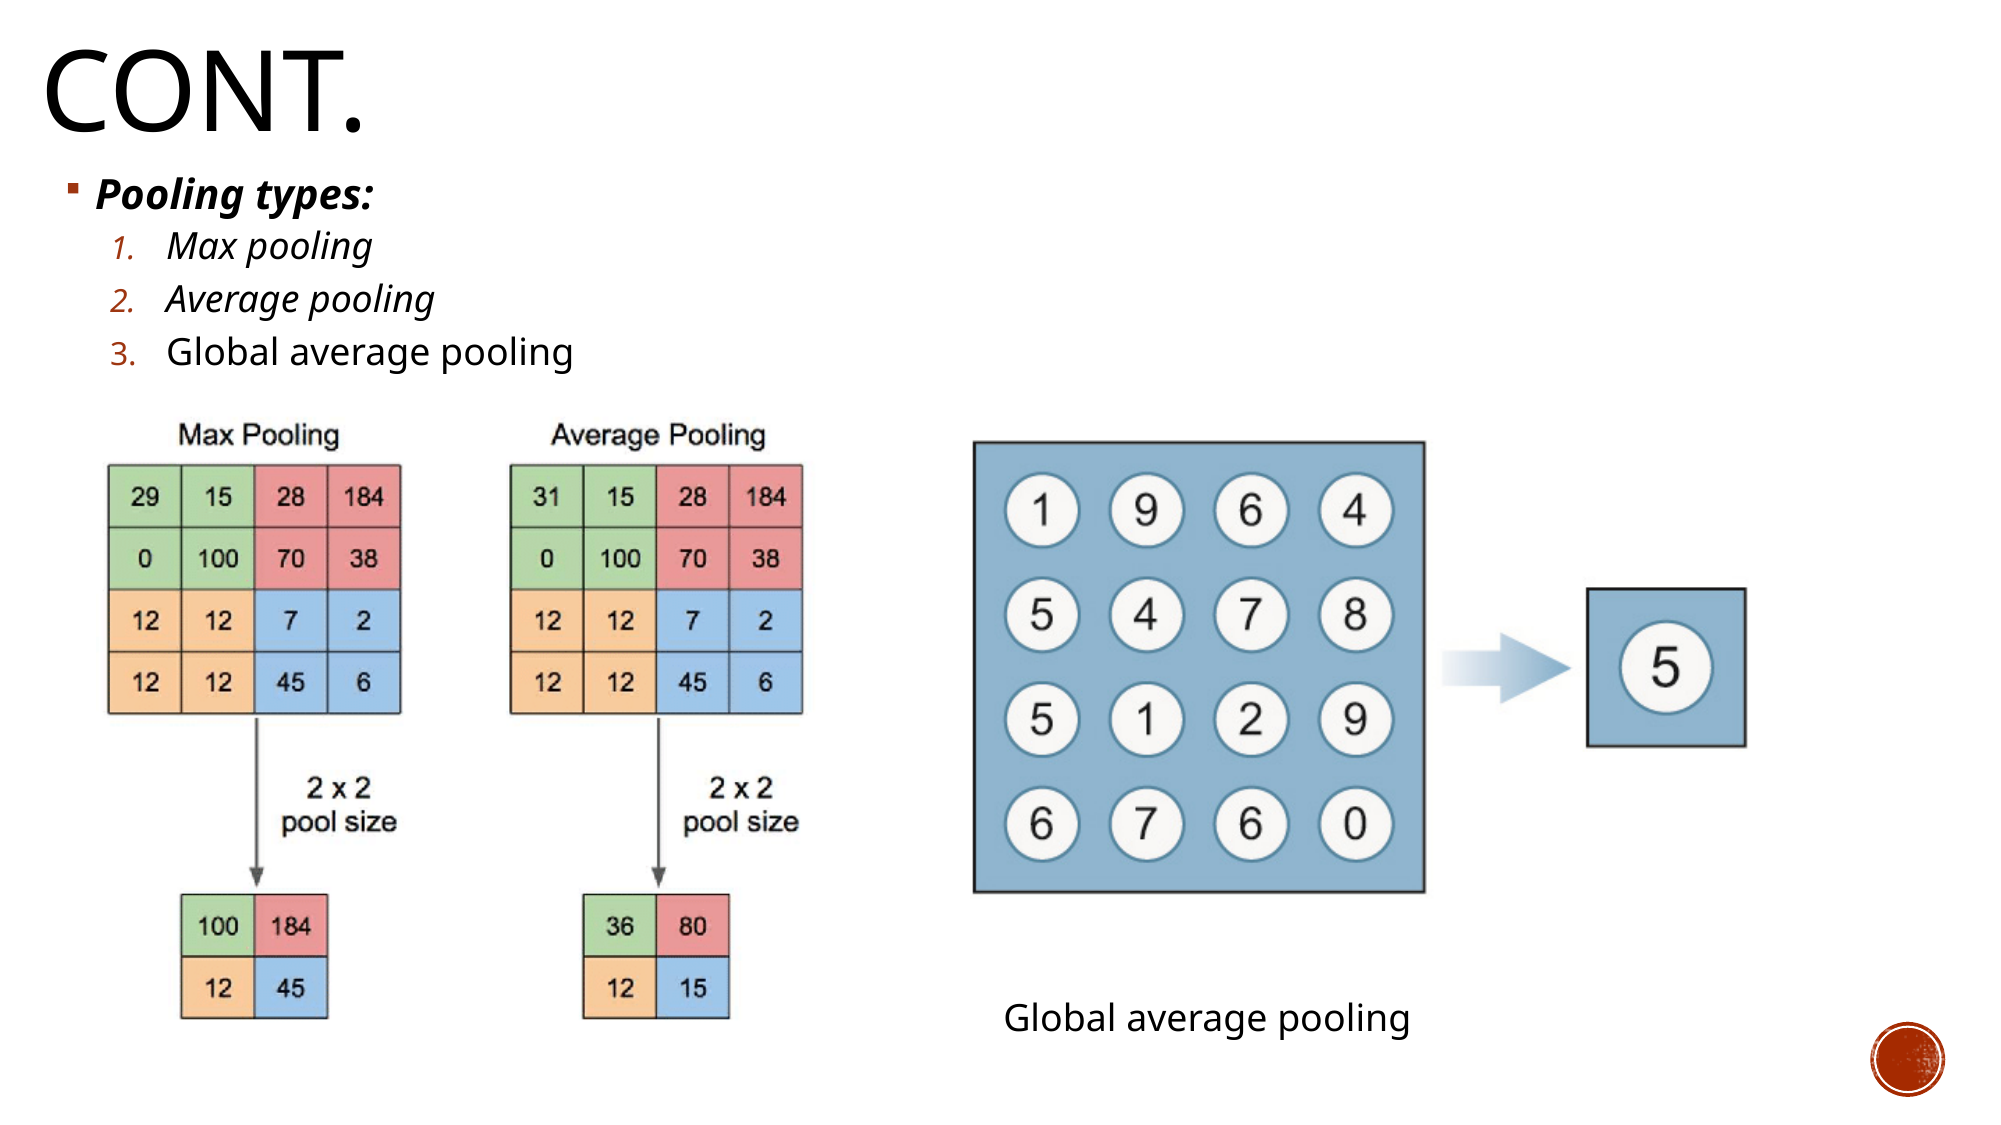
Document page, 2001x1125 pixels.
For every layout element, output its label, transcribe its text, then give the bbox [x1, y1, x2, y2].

picture [96, 403, 816, 1032]
list Pooling types: Max pooling Average pooling Global average pooling [50, 165, 1826, 1013]
text_box Global average pooling [988, 986, 1614, 1046]
title Cont. [25, 24, 1676, 166]
picture [970, 439, 1749, 899]
